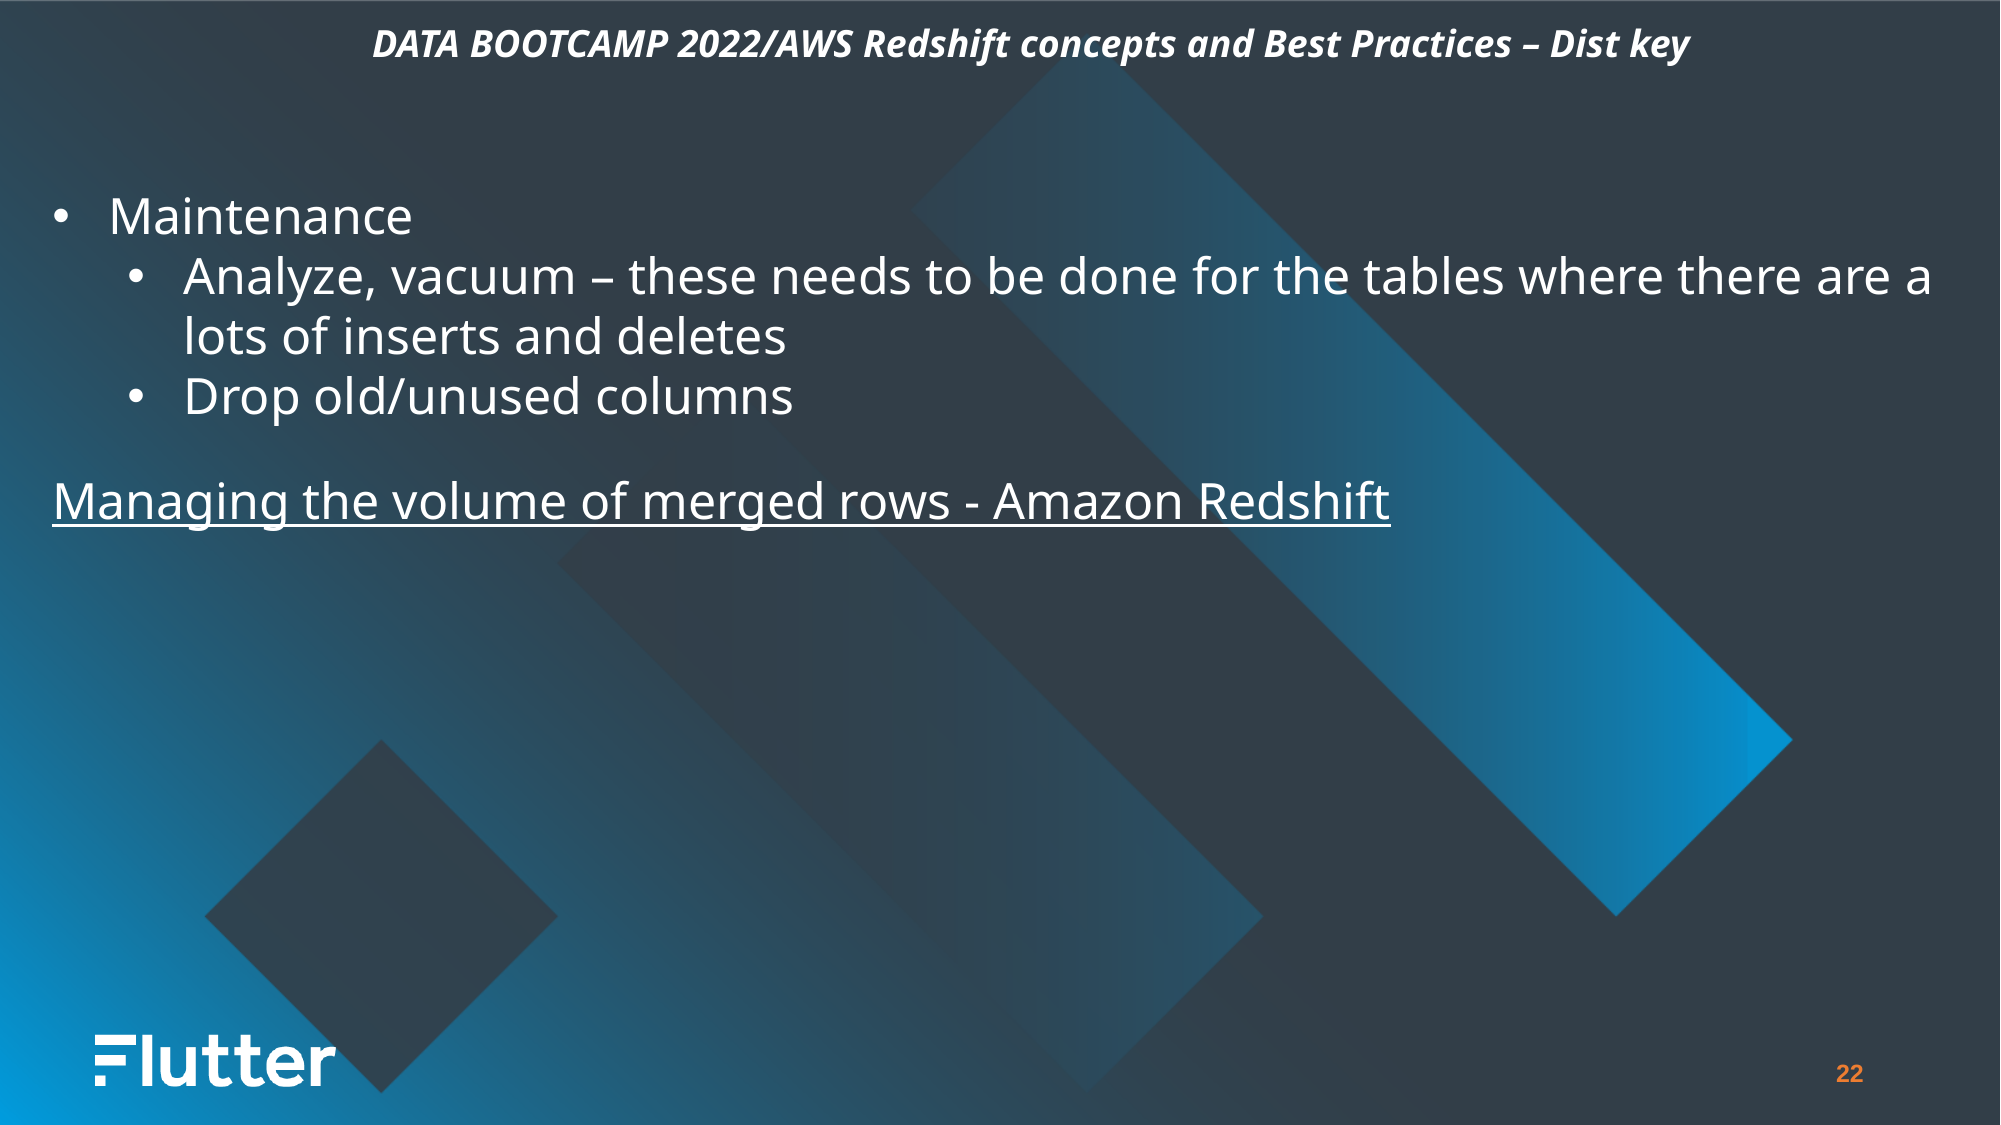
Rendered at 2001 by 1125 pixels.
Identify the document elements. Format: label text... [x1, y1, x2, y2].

picture [96, 1035, 135, 1044]
text_box Maintenance Analyze, vacuum – these needs to be done for the tables where there are a lots of inserts and deletes Drop old/unused columns Managing the volume of merged rows - Amazon Redshift [37, 177, 1963, 546]
picture [143, 1035, 152, 1085]
picture [0, 0, 2000, 1125]
picture [96, 1056, 125, 1065]
picture [96, 1076, 105, 1085]
text_box DATA BOOTCAMP 2022/AWS Redshift concepts and Best Practices – Dist key [170, 12, 1893, 72]
